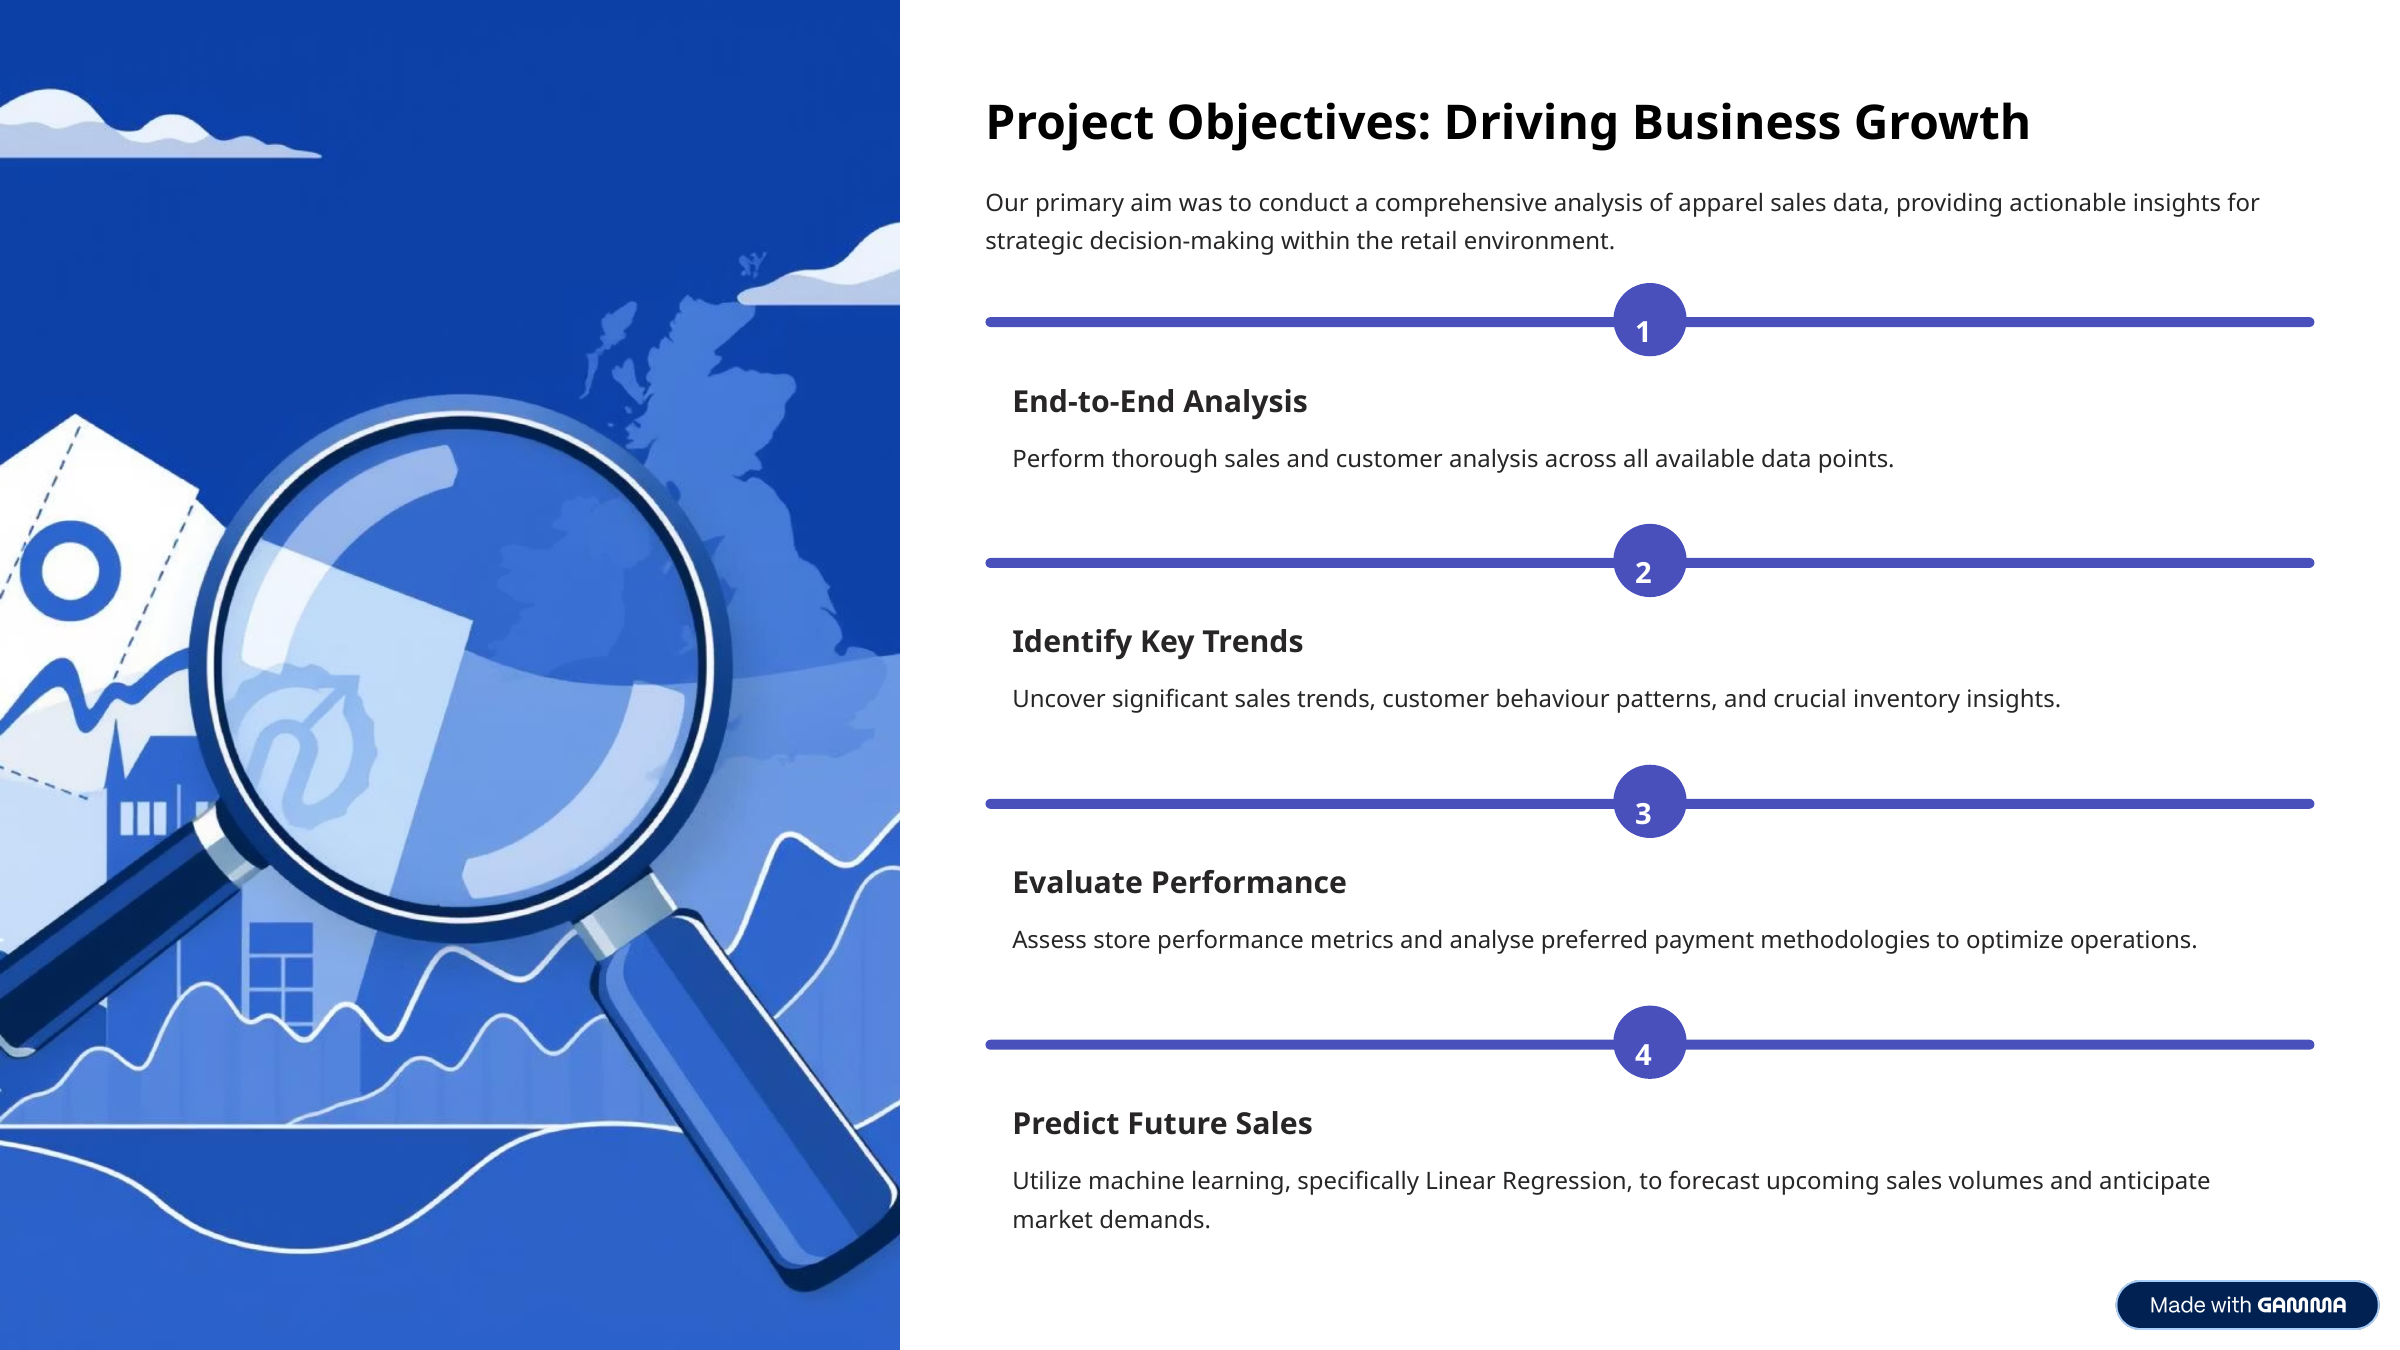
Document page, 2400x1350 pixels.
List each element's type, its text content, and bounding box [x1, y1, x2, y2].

text_box [1686, 1039, 2315, 1050]
text_box [985, 567, 2315, 741]
text_box Our primary aim was to conduct a comprehensive analysis of apparel sales data, providing actionable insights for strategic decision-making within the retail environment. [985, 177, 2315, 256]
text_box Uncover significant sales trends, customer behaviour patterns, and crucial inventory insights. [1012, 674, 2288, 714]
text_box Project Objectives: Driving Business Growth [985, 88, 2037, 150]
text_box Predict Future Sales [1012, 1103, 1318, 1142]
picture [0, 0, 900, 1350]
text_box 1 [1635, 301, 1665, 338]
text_box [1686, 798, 2315, 809]
text_box 2 [1635, 542, 1665, 579]
text_box [1613, 282, 1687, 357]
text_box [985, 317, 1614, 328]
text_box [985, 1049, 2315, 1262]
text_box [1613, 1005, 1687, 1079]
text_box Assess store performance metrics and analyse preferred payment methodologies to optimize operations. [1012, 915, 2288, 955]
text_box [1613, 764, 1687, 838]
picture [2106, 1271, 2389, 1339]
text_box [985, 326, 2315, 500]
text_box End-to-End Analysis [1012, 380, 1321, 419]
text_box 3 [1635, 783, 1665, 820]
text_box Perform thorough sales and customer analysis across all available data points. [1012, 433, 2288, 473]
text_box Utilize machine learning, specifically Linear Regression, to forecast upcoming sales volumes and anticipate market demands. [1012, 1156, 2288, 1235]
text_box 4 [1635, 1023, 1665, 1061]
text_box [1613, 523, 1687, 598]
text_box Evaluate Performance [1012, 862, 1343, 901]
text_box [985, 1039, 1614, 1050]
text_box [1687, 557, 2315, 568]
text_box Identify Key Trends [1012, 621, 1318, 660]
text_box [985, 557, 1614, 568]
text_box [985, 808, 2315, 982]
text_box [1686, 317, 2315, 328]
text_box [985, 798, 1614, 809]
